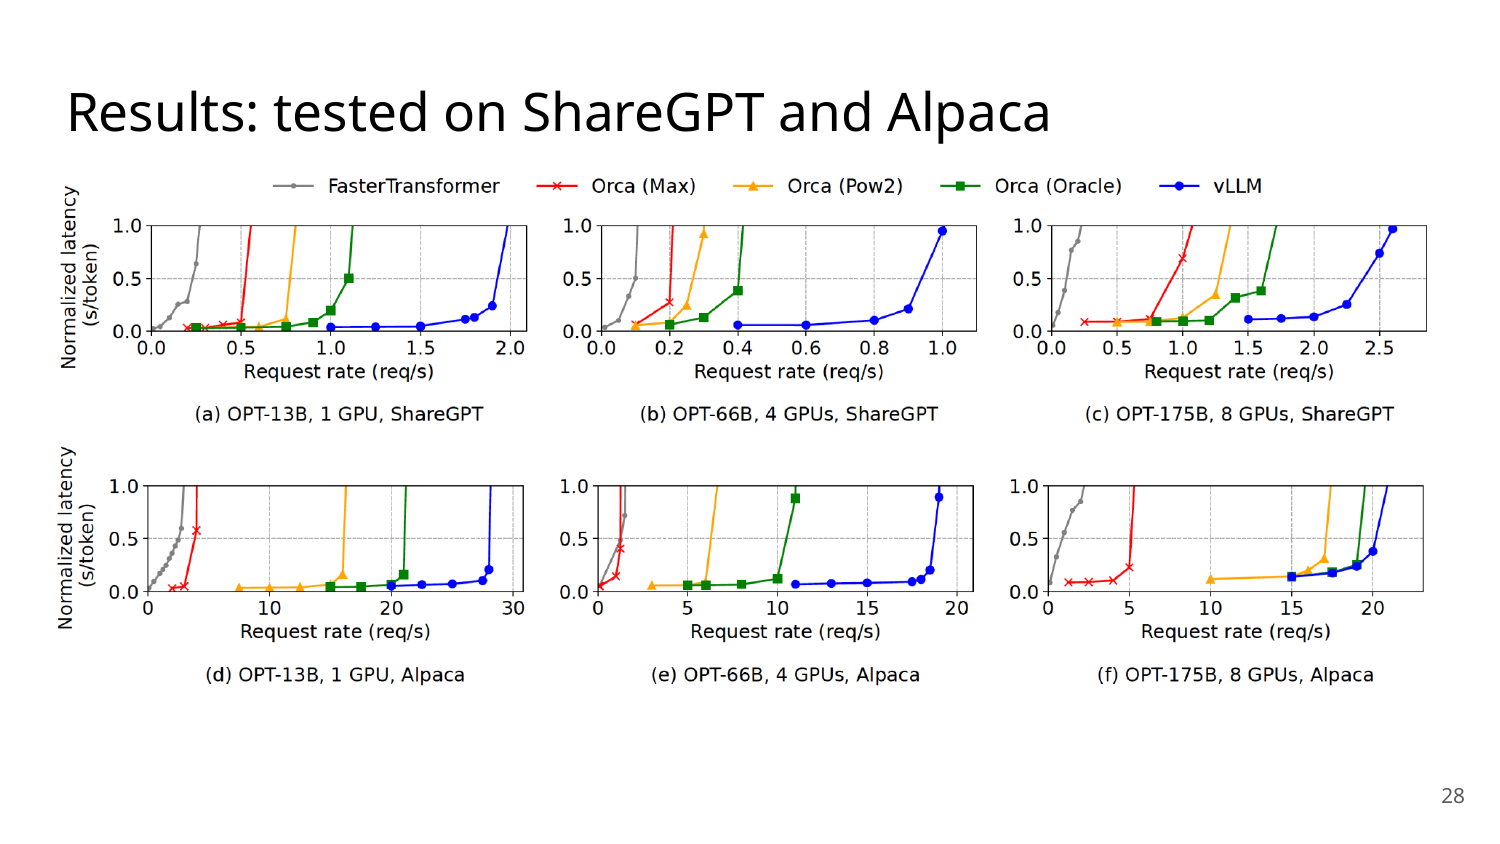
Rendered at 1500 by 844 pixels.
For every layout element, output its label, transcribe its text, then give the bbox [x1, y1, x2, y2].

picture [24, 156, 1476, 702]
slide_number ‹#› [1389, 764, 1480, 830]
title Results: tested on ShareGPT and Alpaca [51, 63, 1449, 155]
